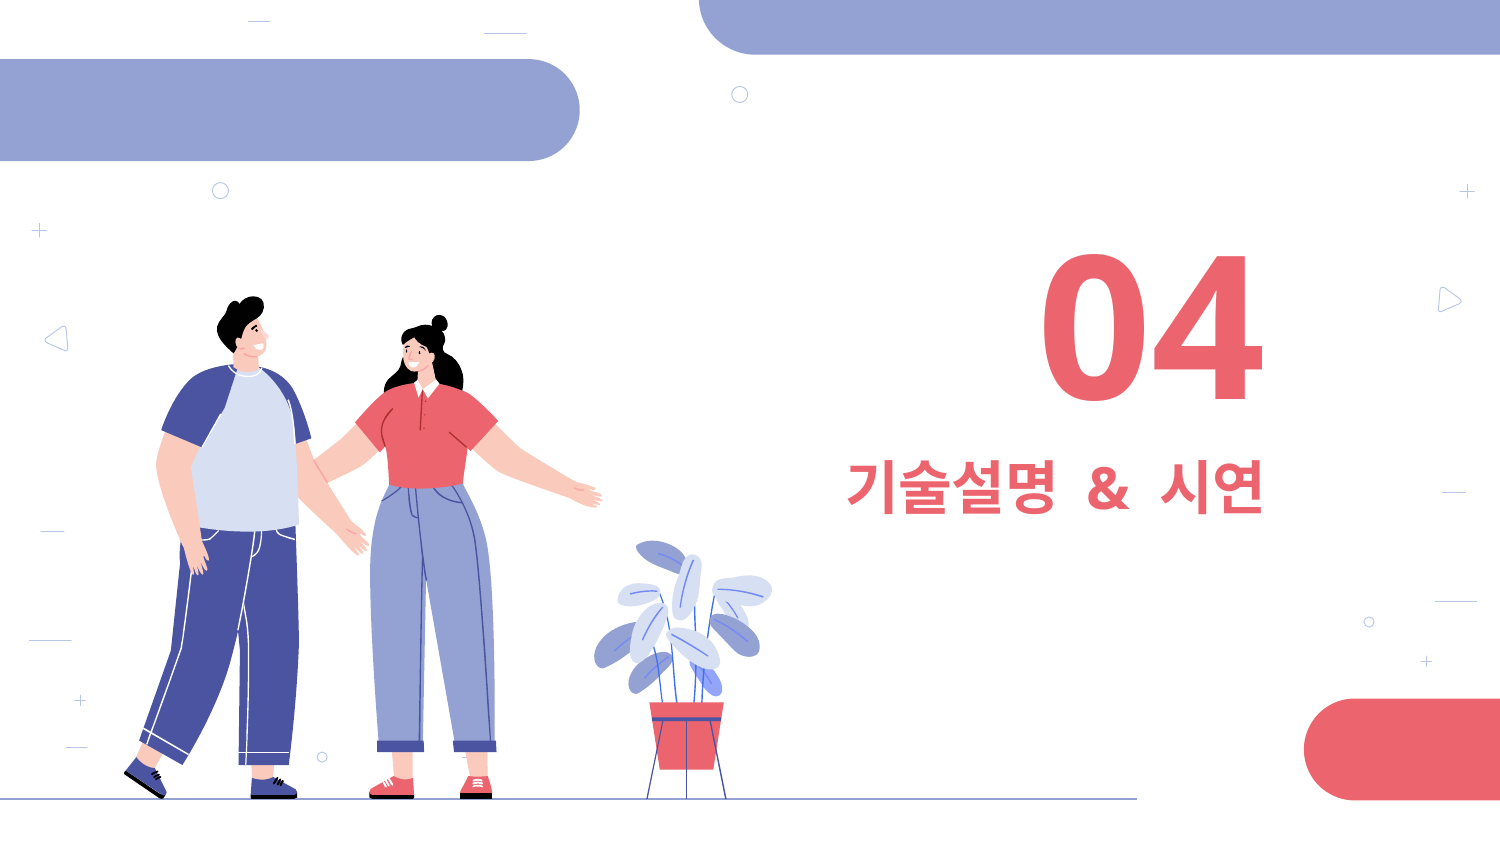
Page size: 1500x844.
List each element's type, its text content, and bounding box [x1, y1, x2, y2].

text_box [123, 296, 773, 800]
title 04 [968, 244, 1282, 396]
title 기술설명 & 시연 [779, 415, 1282, 536]
